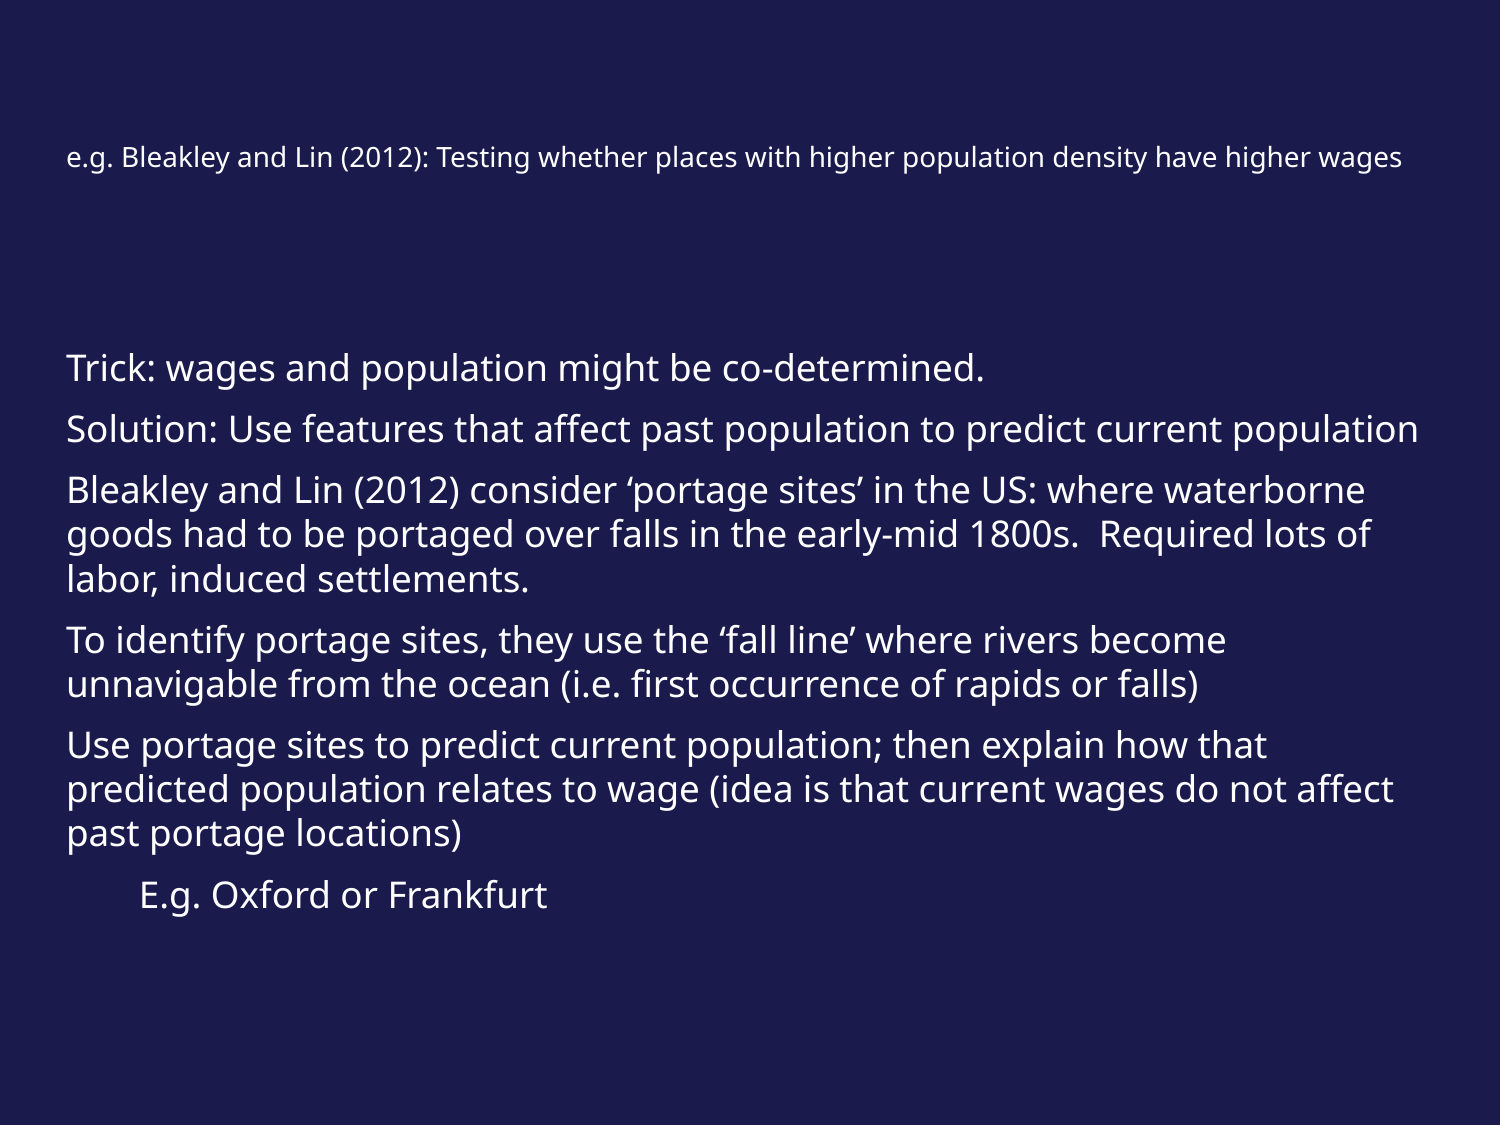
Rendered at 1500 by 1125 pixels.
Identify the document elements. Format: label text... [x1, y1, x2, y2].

list Trick: wages and population might be co-determined. Solution: Use features that affect past population to predict current population Bleakley and Lin (2012) consider ‘portage sites’ in the US: where waterborne goods had to be portaged over falls in the early-mid 1800s. Required lots of labor, induced settlements. To identify portage sites, they use the ‘fall line’ where rivers become unnavigable from the ocean (i.e. first occurrence of rapids or falls) Use portage sites to predict current population; then explain how that predicted population relates to wage (idea is that current wages do not affect past portage locations) E.g. Oxford or Frankfurt [51, 329, 1449, 975]
title e.g. Bleakley and Lin (2012): Testing whether places with higher population density have higher wages [51, 125, 1449, 219]
